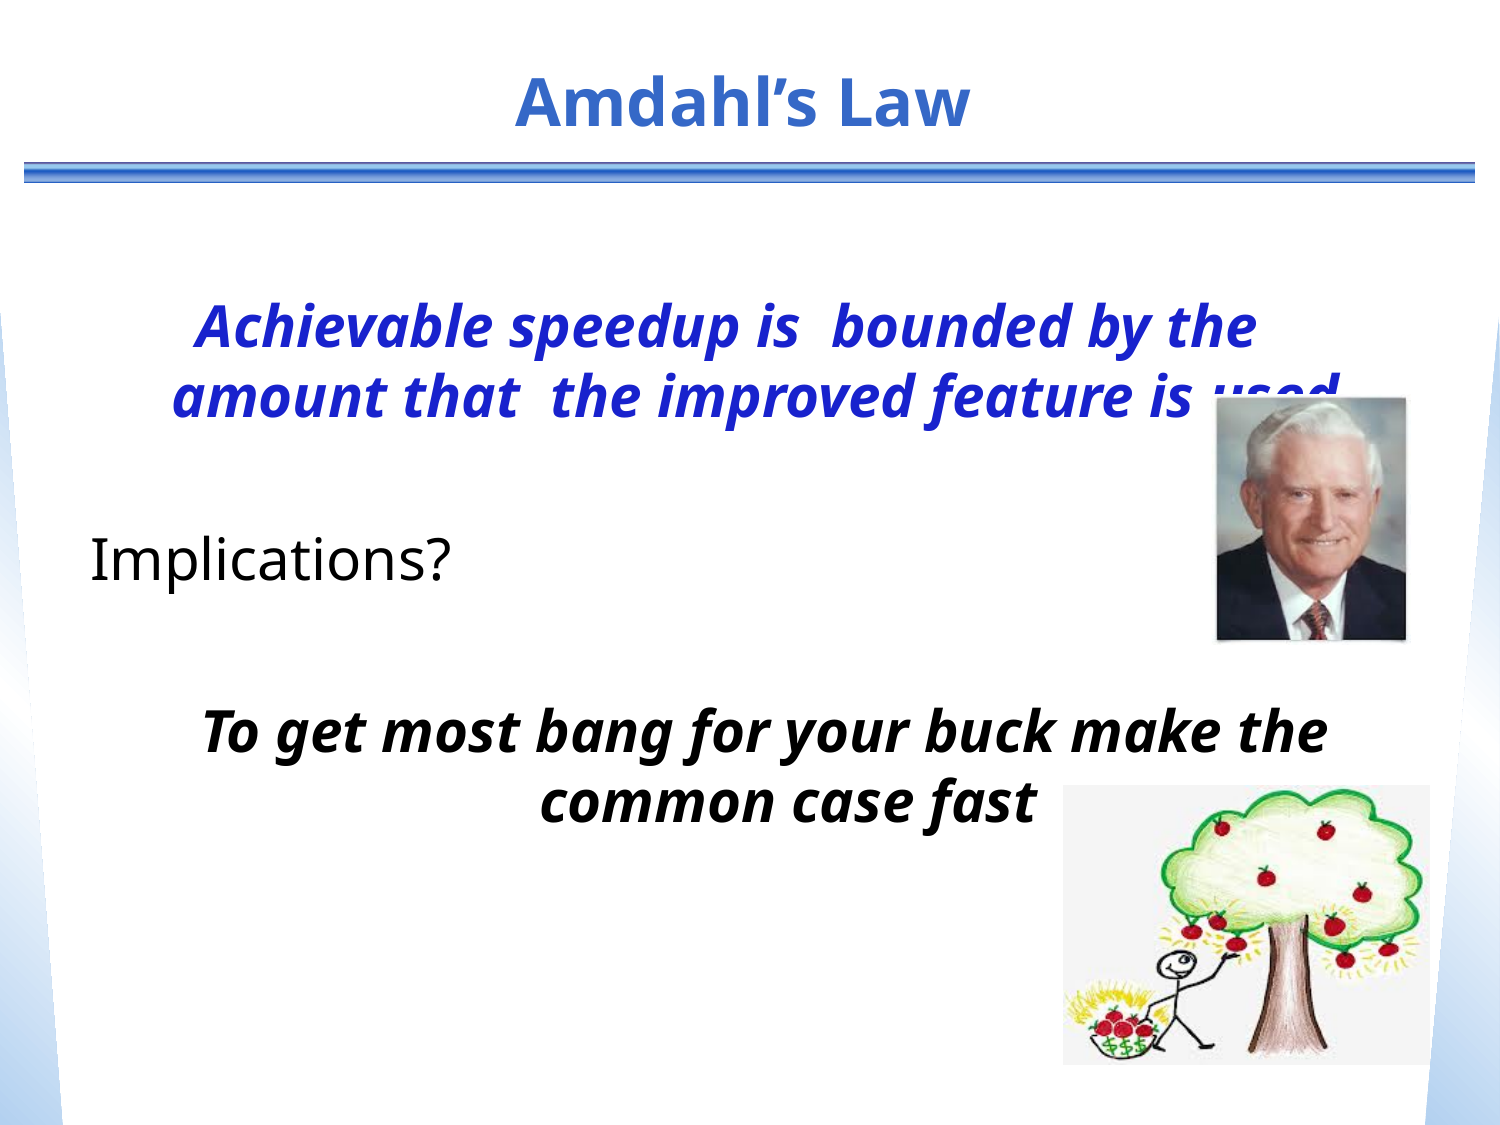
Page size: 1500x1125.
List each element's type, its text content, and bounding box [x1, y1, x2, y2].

picture [1210, 394, 1411, 645]
picture [24, 162, 1475, 183]
picture [1063, 785, 1430, 1065]
list Achievable speedup is bounded by the amount that the improved feature is used Implications? To get most bang for your buck make the common case fast [75, 200, 1381, 991]
title Amdahl’s Law [37, 37, 1450, 163]
